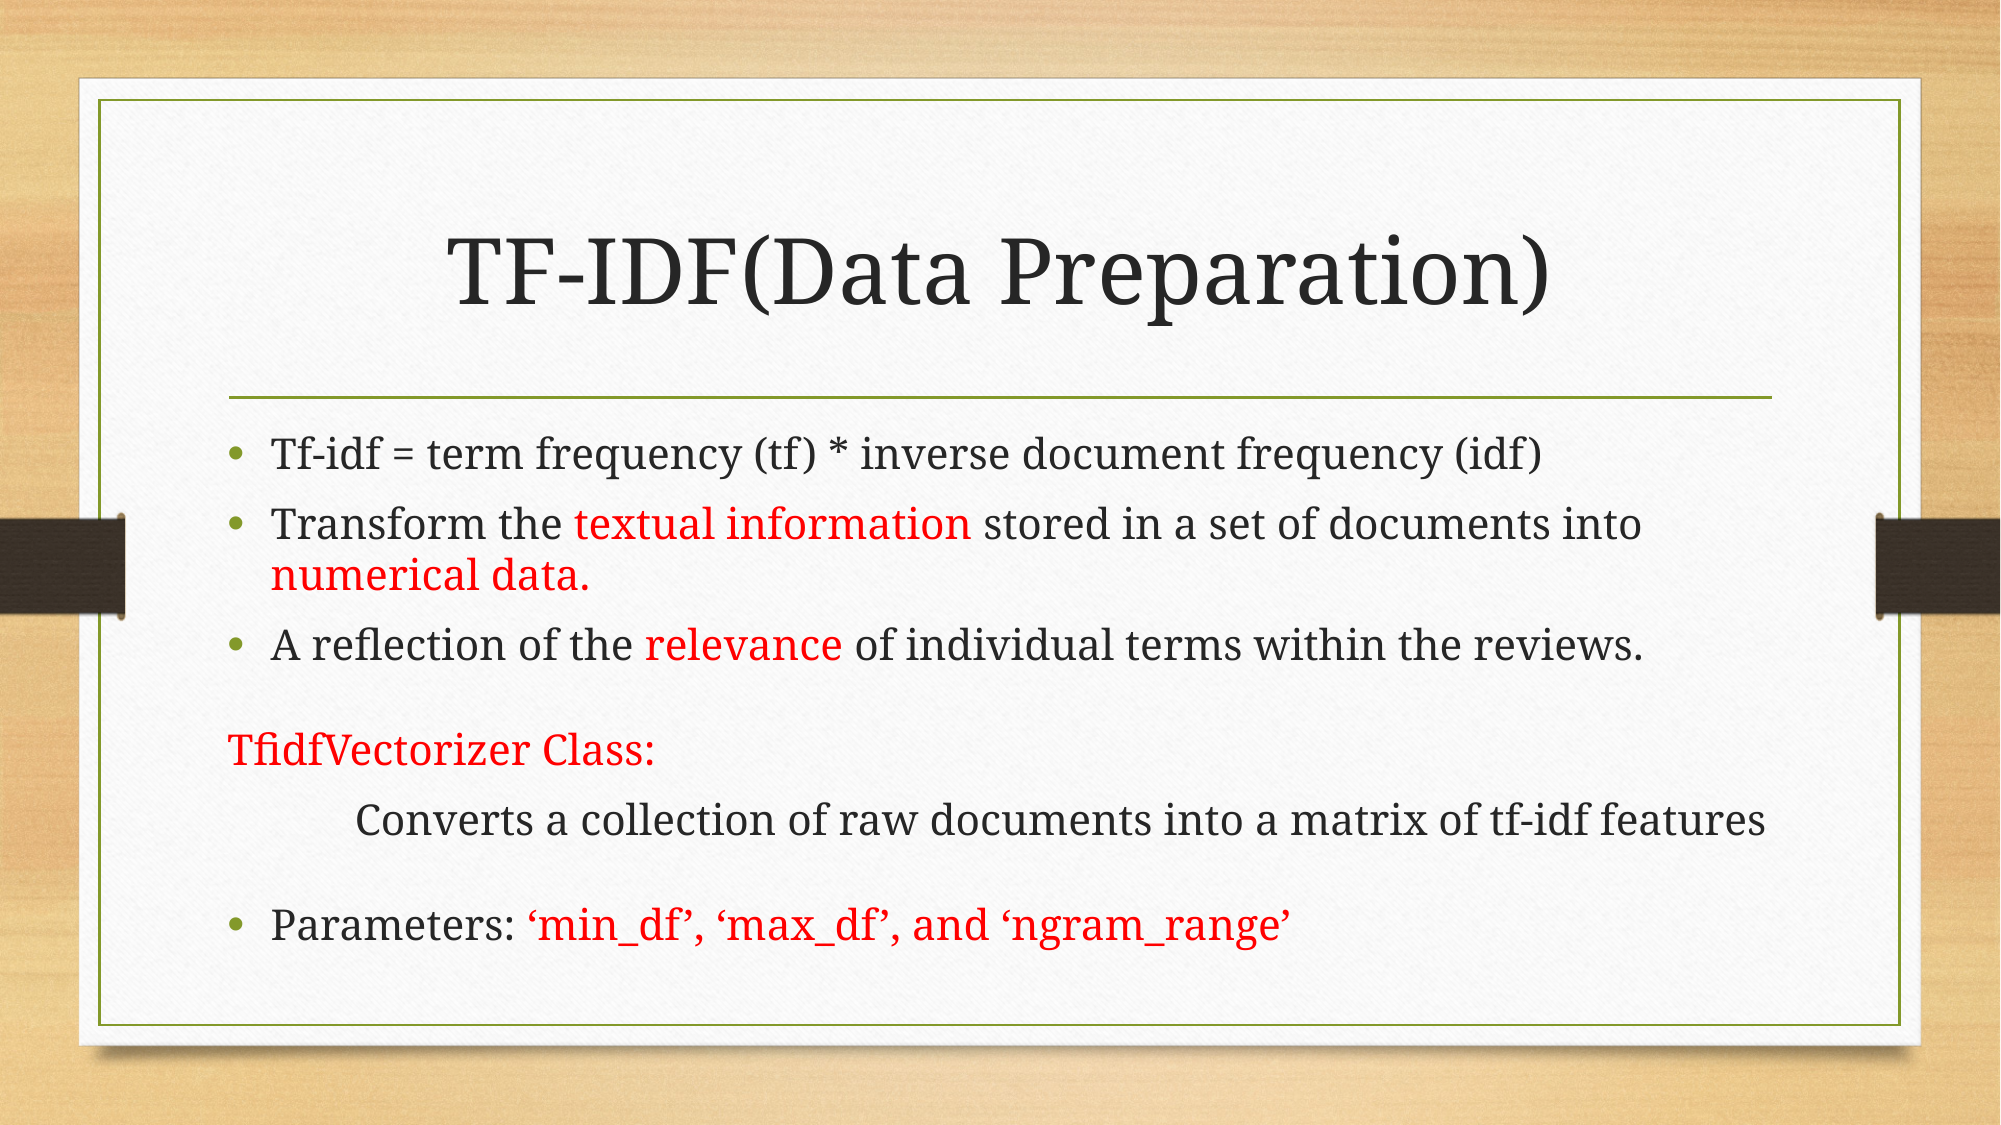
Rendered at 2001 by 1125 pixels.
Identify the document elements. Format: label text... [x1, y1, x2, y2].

list Tf-idf = term frequency (tf) * inverse document frequency (idf) Transform the textual information stored in a set of documents into numerical data. A reflection of the relevance of individual terms within the reviews. TfidfVectorizer Class: Converts a collection of raw documents into a matrix of tf-idf features Parameters: ‘min_df’, ‘max_df’, and ‘ngram_range’ [212, 419, 1788, 966]
picture [0, 0, 2001, 1125]
title TF-IDF(Data Preparation) [212, 161, 1788, 375]
